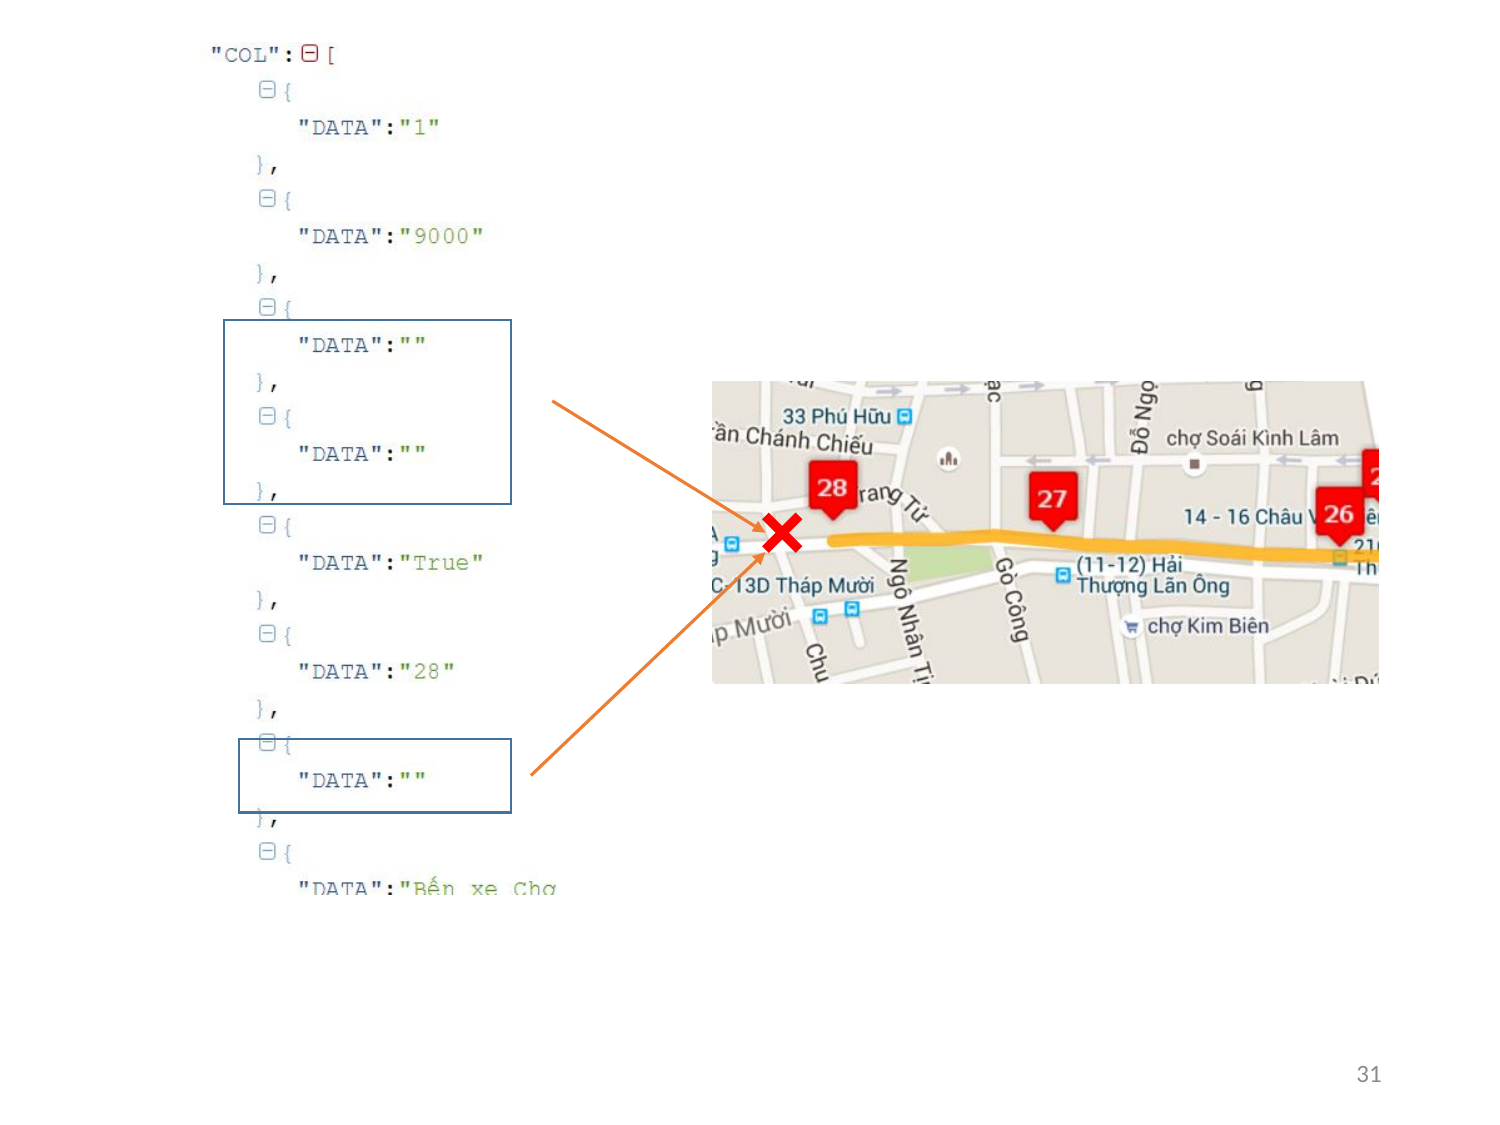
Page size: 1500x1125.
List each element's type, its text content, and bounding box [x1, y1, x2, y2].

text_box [530, 552, 766, 776]
slide_number 31 [1059, 1042, 1397, 1103]
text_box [552, 400, 766, 533]
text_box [765, 515, 799, 550]
picture [38, 42, 1379, 895]
